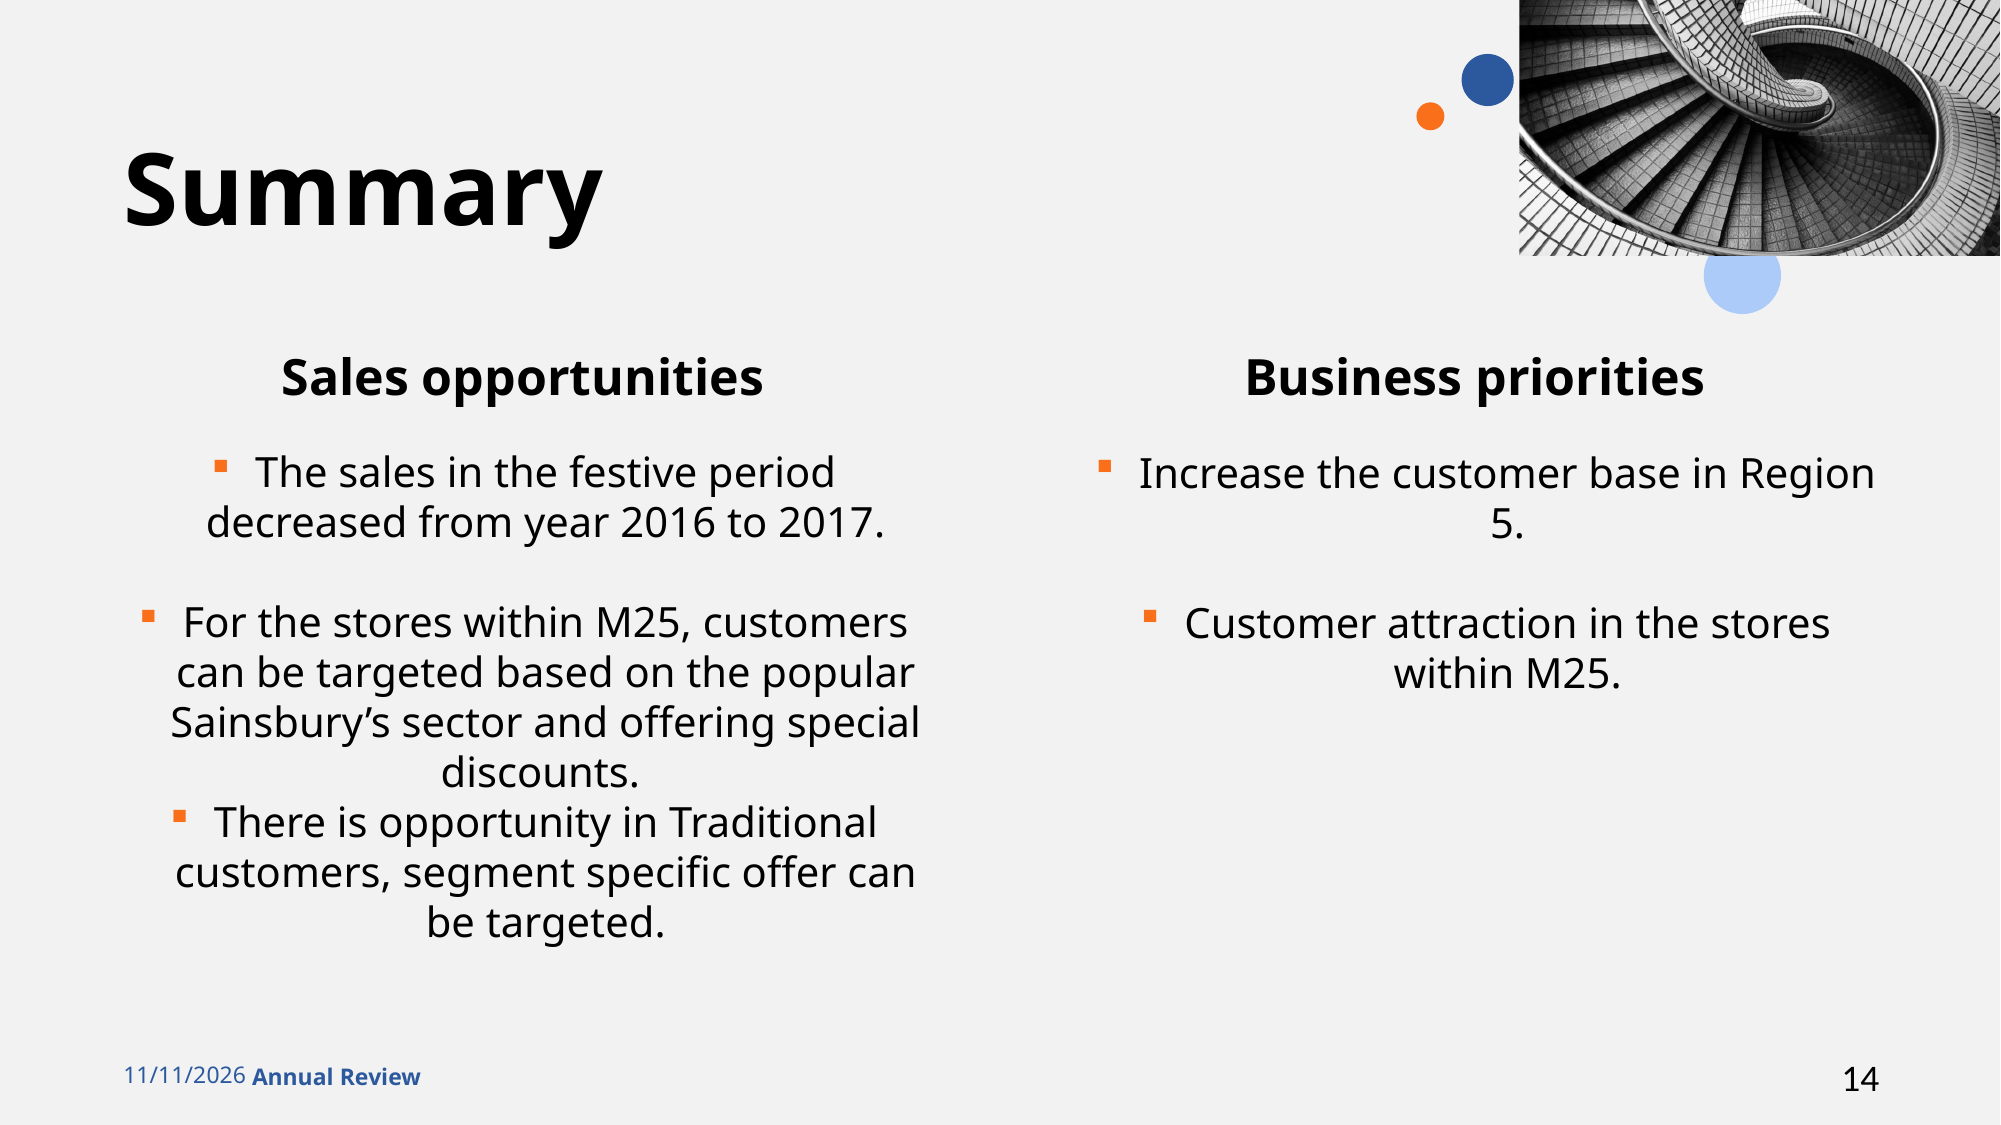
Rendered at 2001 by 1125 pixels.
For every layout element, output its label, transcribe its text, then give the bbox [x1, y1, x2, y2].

list The sales in the festive period decreased from year 2016 to 2017. For the stores within M25, customers can be targeted based on the popular Sainsbury’s sector and offering special discounts. There is opportunity in Traditional customers, segment specific offer can be targeted. [108, 438, 940, 921]
picture [1519, 0, 2000, 256]
list Sales opportunities [106, 337, 940, 410]
title Summary [108, 132, 810, 269]
list Business priorities [1058, 338, 1892, 410]
list Increase the customer base in Region 5. Customer attraction in the stores within M25. [1060, 439, 1912, 921]
